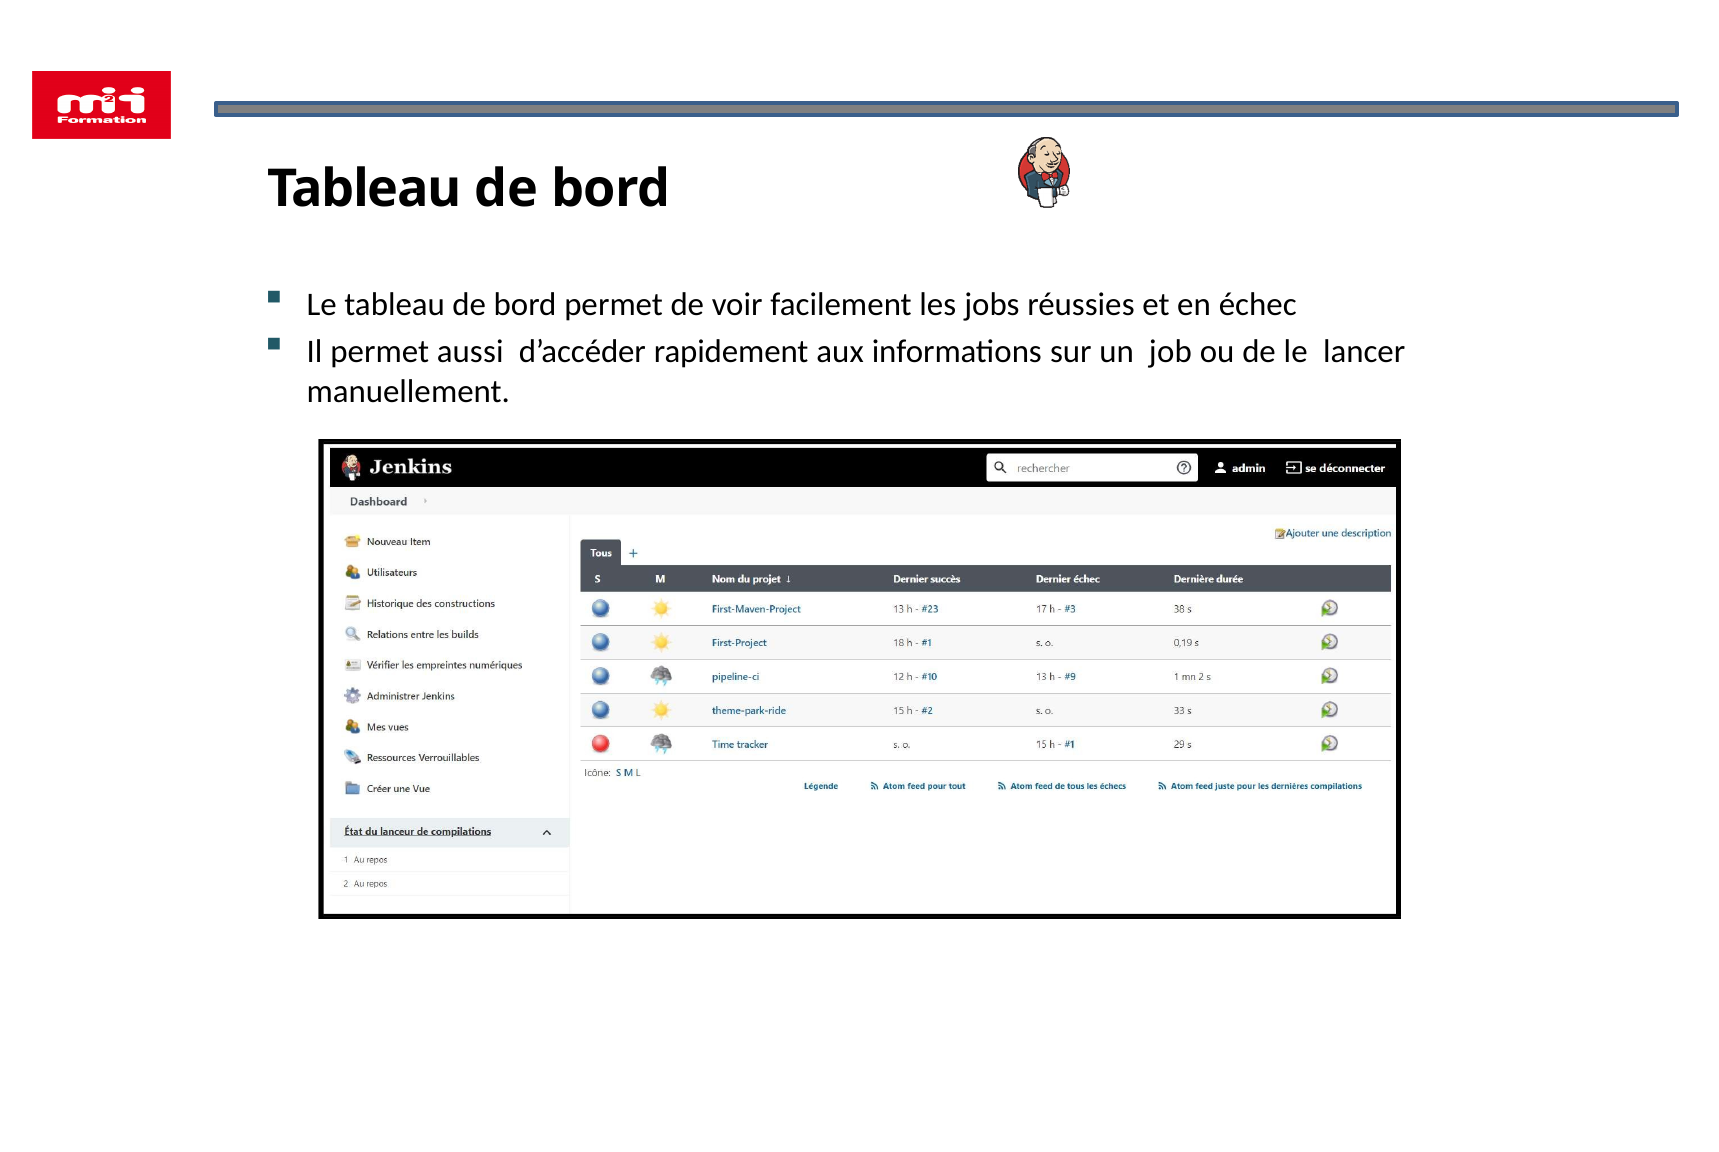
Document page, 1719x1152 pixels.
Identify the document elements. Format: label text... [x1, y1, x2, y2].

text_box Le tableau de bord permet de voir facilement les jobs réussies et en échec Il permet aussi d’accéder rapidement aux informations sur un job ou de le lancer manuellement. [263, 279, 1487, 409]
picture [1018, 137, 1070, 209]
title Tableau de bord [201, 151, 671, 347]
picture [32, 71, 171, 139]
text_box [318, 438, 1402, 920]
